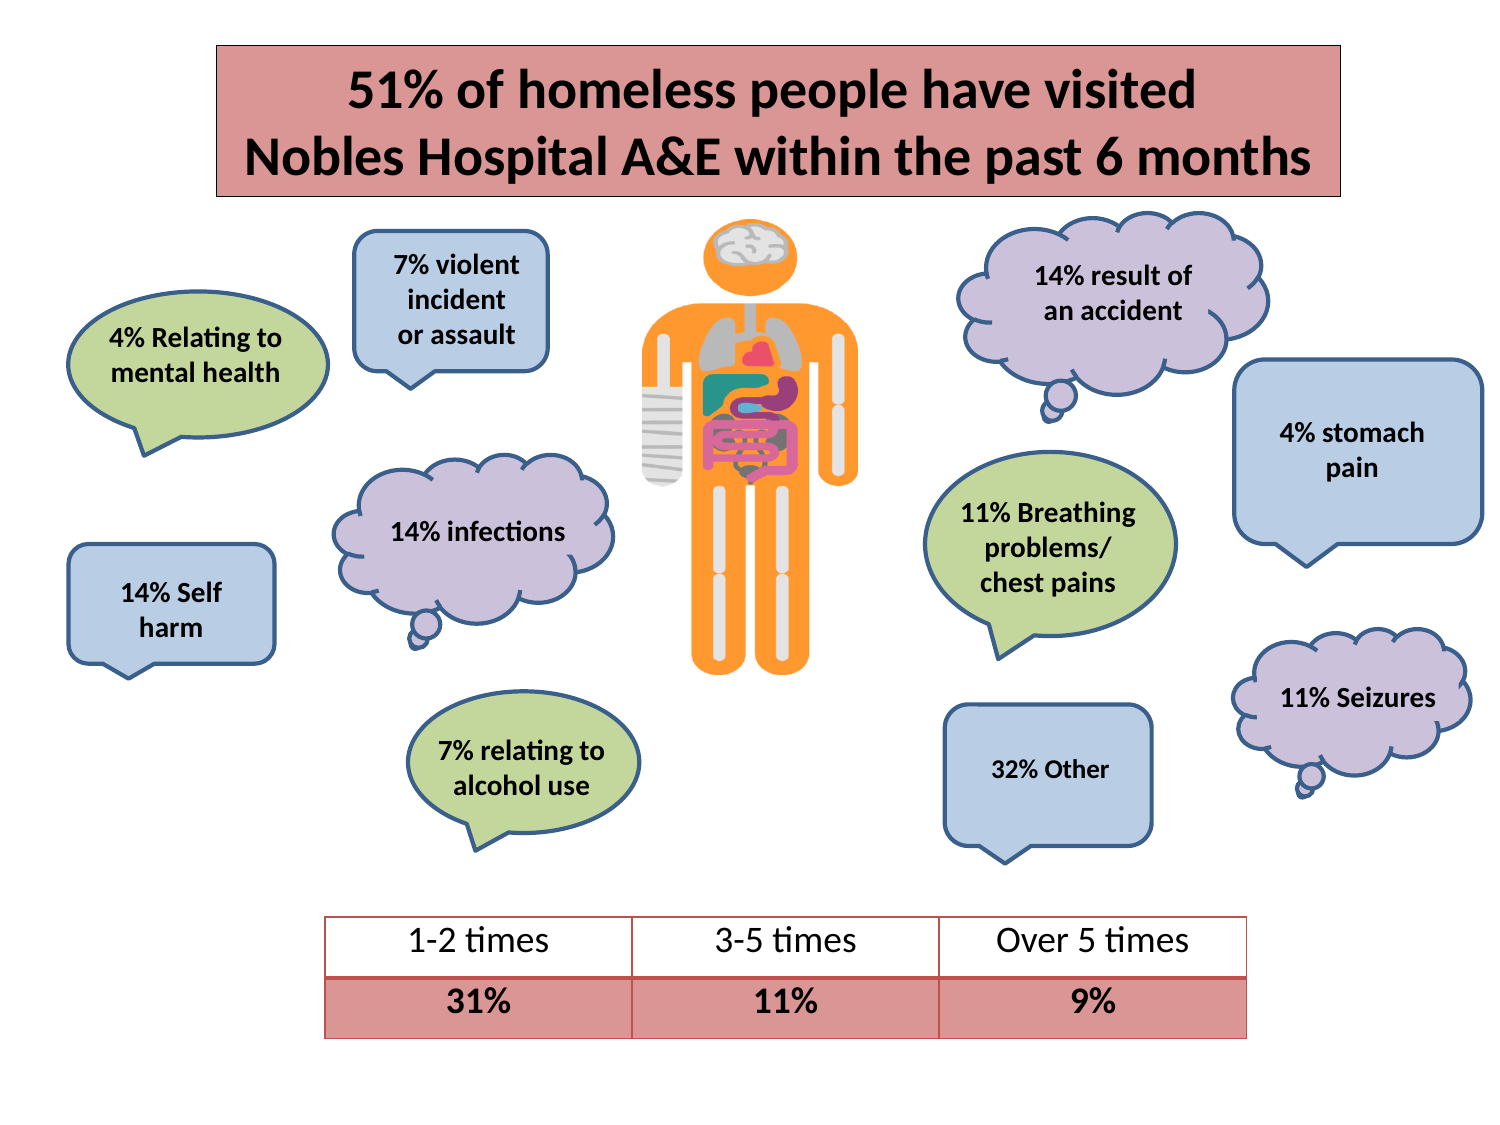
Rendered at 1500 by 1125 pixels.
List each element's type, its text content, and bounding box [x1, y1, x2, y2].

table_header 1-2 times [326, 918, 631, 976]
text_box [924, 451, 1177, 637]
picture [642, 219, 858, 675]
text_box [407, 691, 640, 834]
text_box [68, 543, 275, 664]
table_cell 31% [326, 980, 631, 1038]
text_box 51% of homeless people have visited Nobles Hospital A&E within the past 6 months [216, 45, 1341, 197]
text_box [1233, 359, 1483, 545]
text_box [958, 212, 1269, 395]
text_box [67, 291, 329, 438]
table_cell 11% [633, 980, 938, 1038]
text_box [1232, 628, 1471, 776]
table_cell 9% [940, 980, 1246, 1038]
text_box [944, 704, 1152, 847]
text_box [353, 230, 548, 372]
table_header 3-5 times [633, 918, 938, 976]
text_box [333, 454, 614, 624]
table_header Over 5 times [940, 918, 1246, 976]
